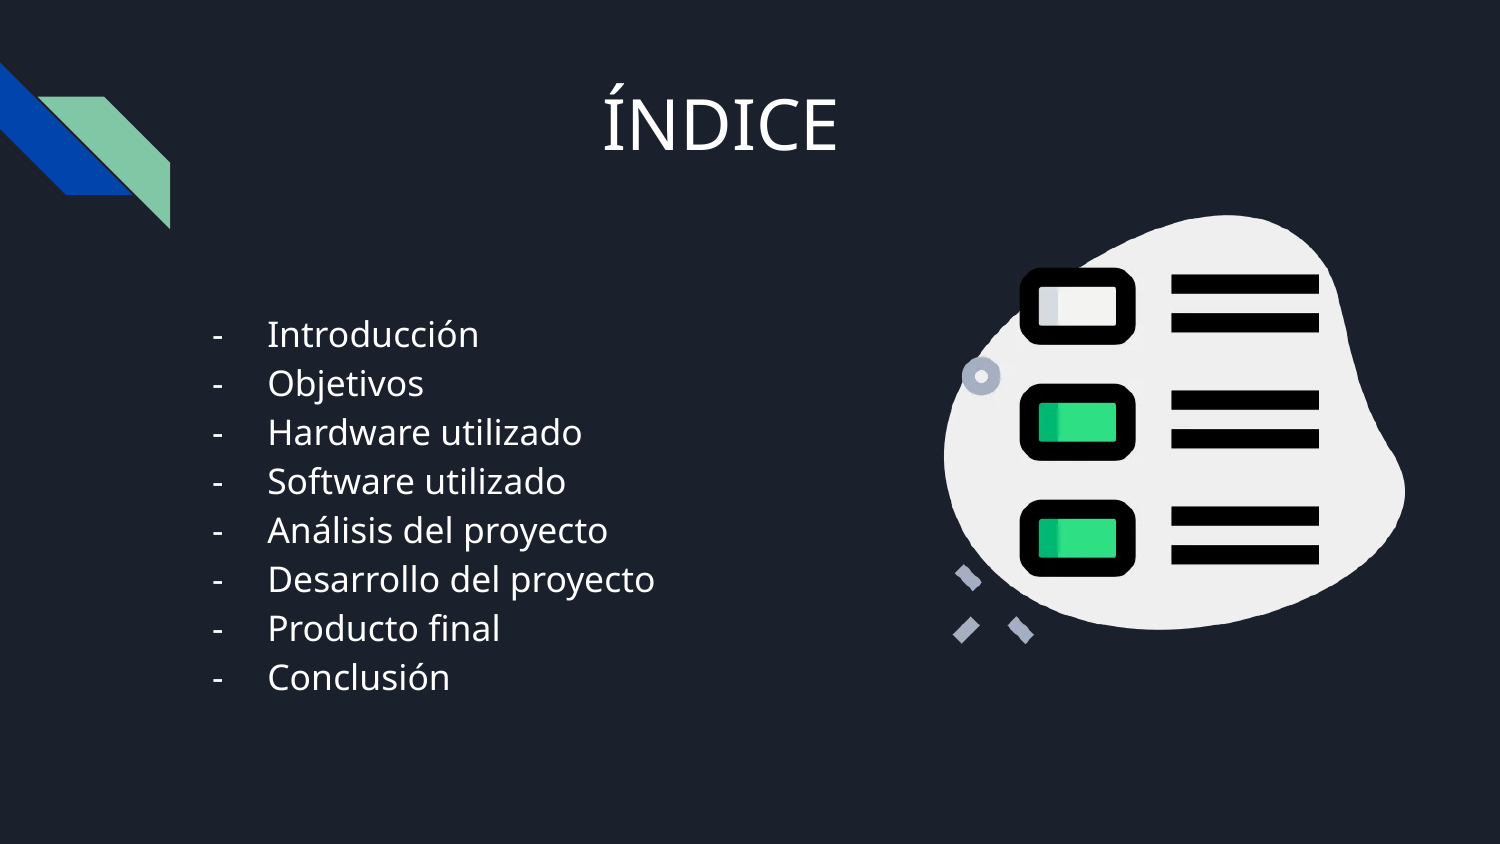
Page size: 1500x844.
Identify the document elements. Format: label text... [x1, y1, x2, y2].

title ÍNDICE [212, 64, 1368, 215]
picture [942, 190, 1406, 654]
list Introducción Objetivos Hardware utilizado Software utilizado Análisis del proyecto Desarrollo del proyecto Producto final Conclusión [177, 291, 739, 824]
